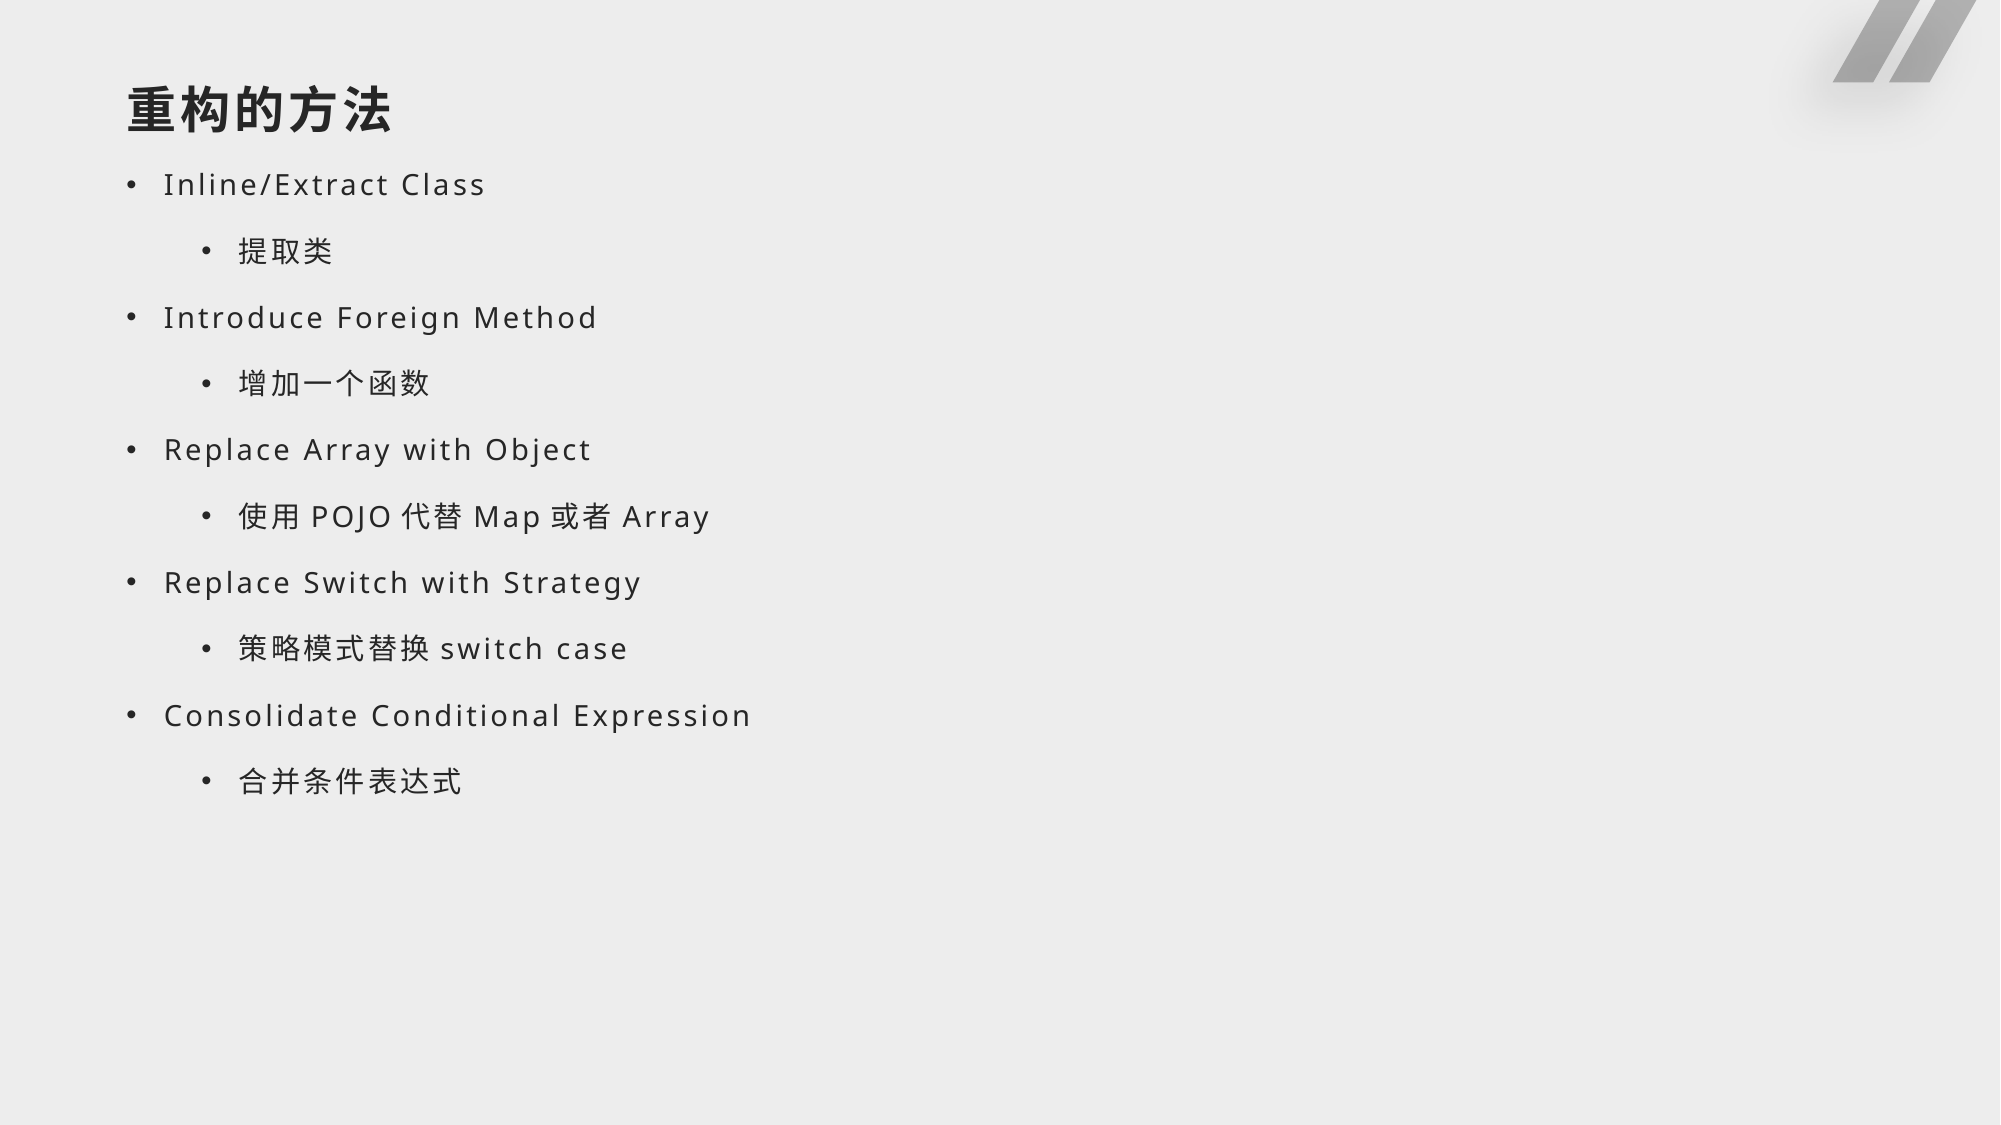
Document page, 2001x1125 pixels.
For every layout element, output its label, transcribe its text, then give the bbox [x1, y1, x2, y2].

list Inline/Extract Class 提取类 Introduce Foreign Method 增加一个函数 Replace Array with Object 使用POJO代替Map或者Array Replace Switch with Strategy 策略模式替换switch case Consolidate Conditional Expression 合并条件表达式 [109, 156, 1891, 1041]
title 重构的方法 [109, 72, 1891, 146]
